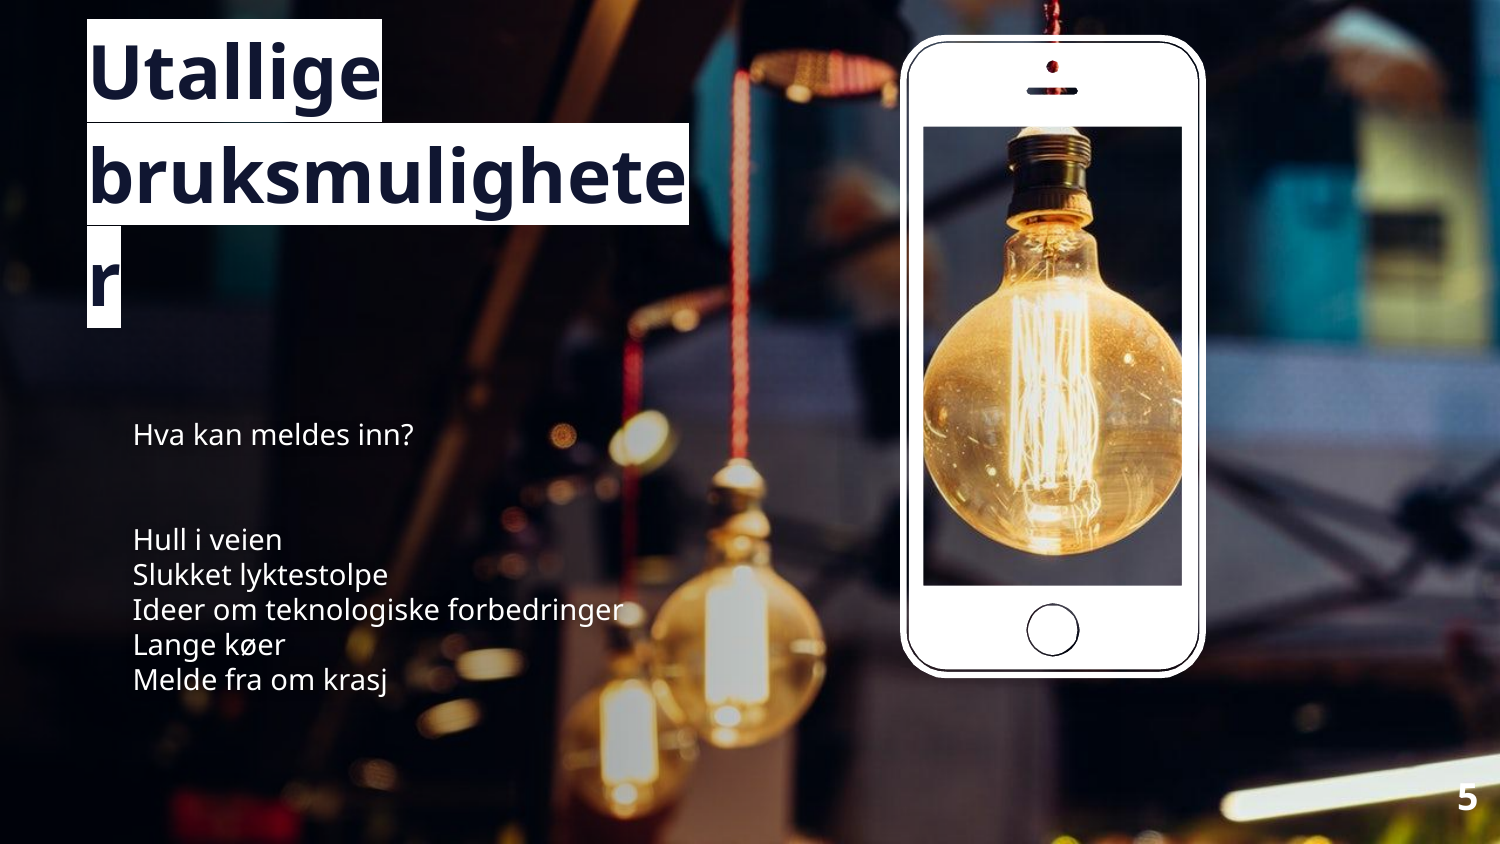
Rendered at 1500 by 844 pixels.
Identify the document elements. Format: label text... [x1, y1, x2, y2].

slide_number ‹#› [1407, 752, 1494, 844]
picture [0, 0, 1500, 844]
text_box [900, 34, 1206, 679]
list Utallige bruksmuligheter [72, 34, 723, 389]
text_box Hva kan meldes inn? Hull i veien Slukket lyktestolpe Ideer om teknologiske forbedringer Lange køer Melde fra om krasj [117, 401, 808, 482]
